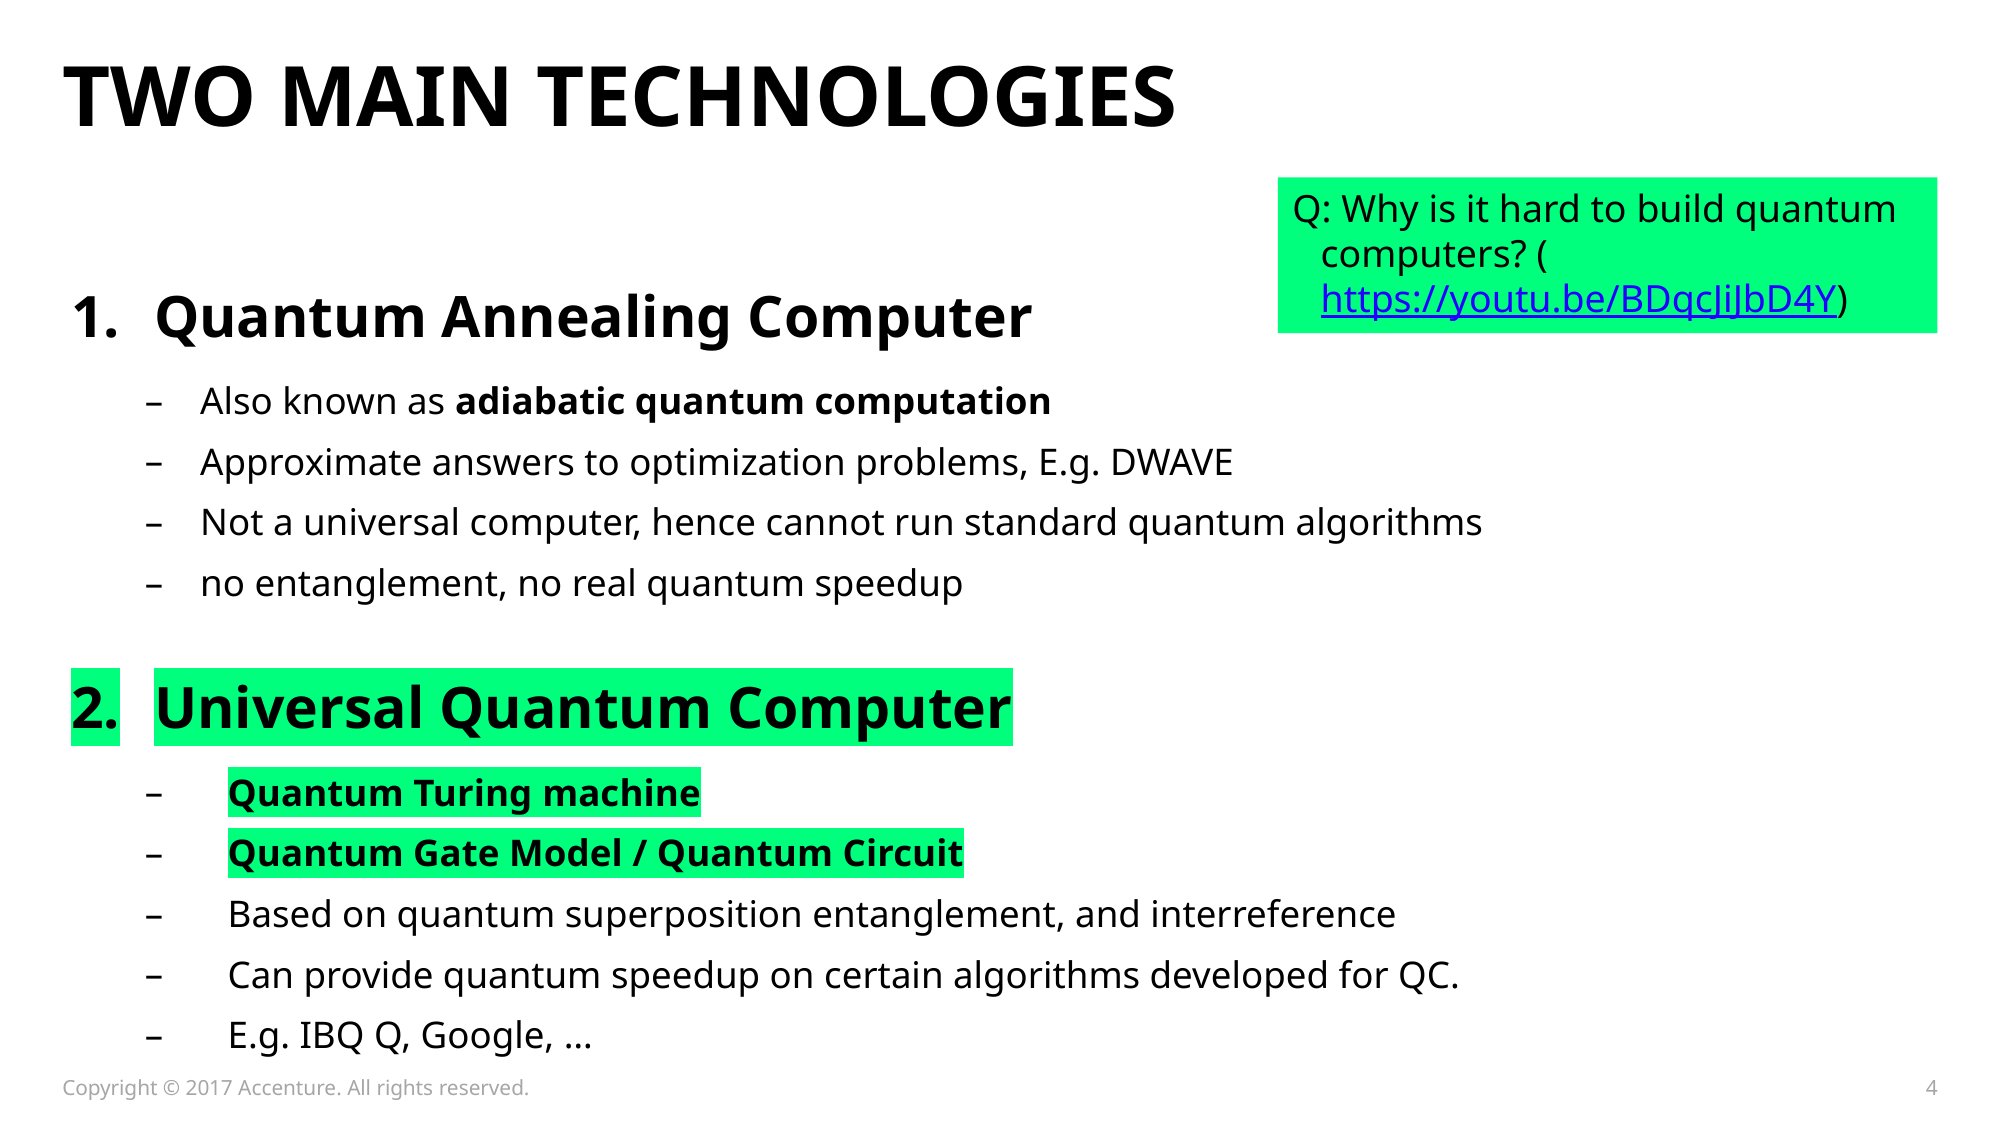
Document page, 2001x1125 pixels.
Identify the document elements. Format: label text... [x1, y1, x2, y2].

slide_number 4 [1887, 1069, 1938, 1104]
title TWO MAIN TECHNOLOGIES [62, 62, 1510, 225]
text_box Q: Why is it hard to build quantum computers? (https://youtu.be/BDqcJiJbD4Y) [1277, 177, 1938, 334]
footer Copyright © 2017 Accenture. All rights reserved. [62, 1069, 1000, 1104]
list Quantum Annealing Computer Also known as adiabatic quantum computation Approximate answers to optimization problems, E.g. DWAVE Not a universal computer, hence cannot run standard quantum algorithms no entanglement, no real quantum speedup Universal Quantum Computer Quantum Turing machine Quantum Gate Model / Quantum Circuit Based on quantum superposition entanglement, and interreference Can provide quantum speedup on certain algorithms developed for QC. E.g. IBQ Q, Google, … [62, 275, 1620, 1070]
